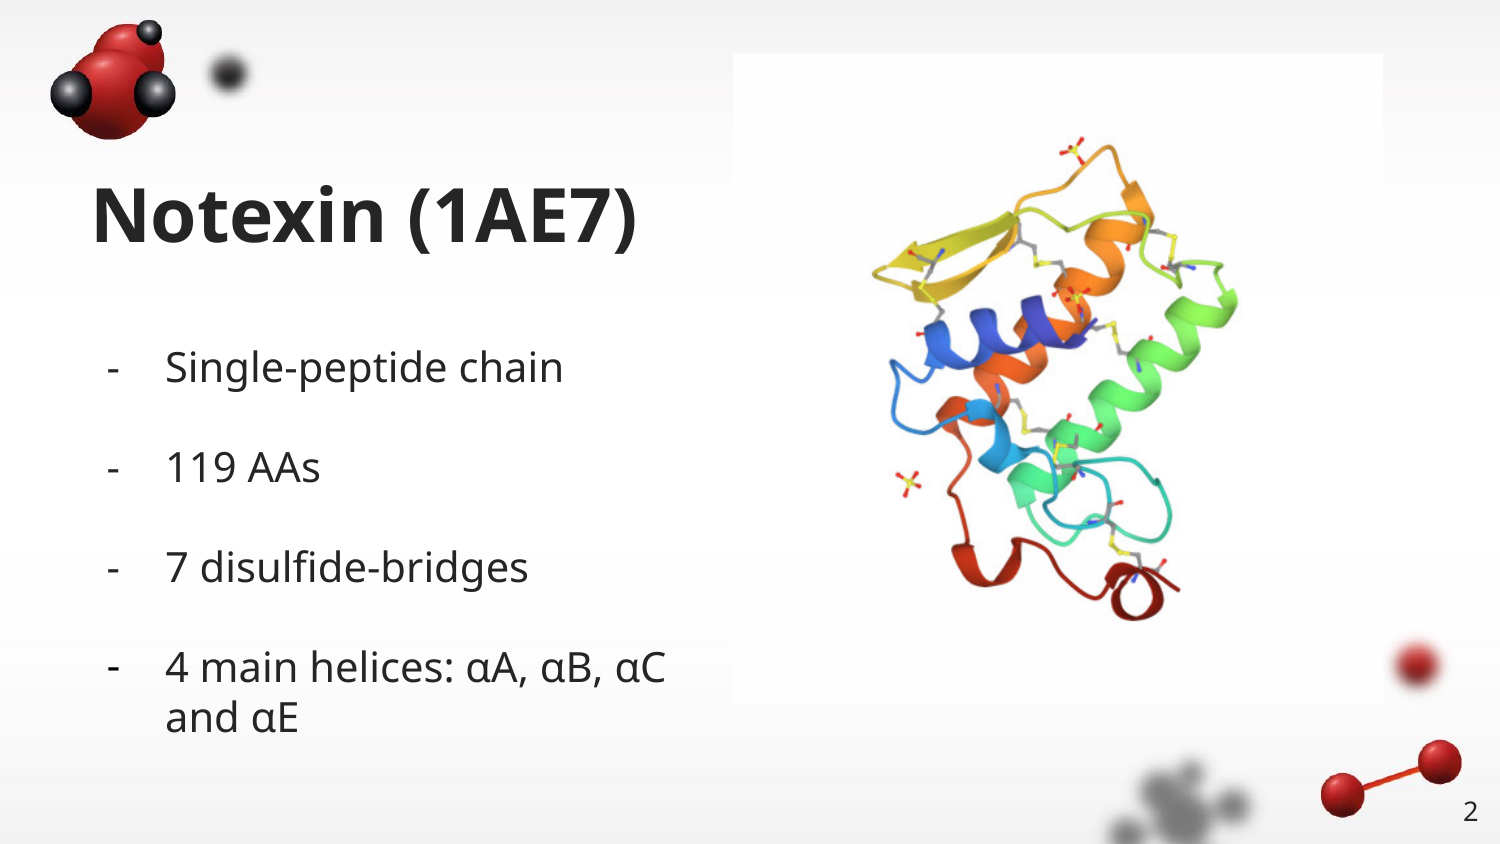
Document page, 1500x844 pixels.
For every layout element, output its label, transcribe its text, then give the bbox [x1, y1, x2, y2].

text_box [285, 140, 728, 703]
slide_number ‹#› [1403, 779, 1494, 844]
title Notexin (1AE7) [75, 157, 280, 273]
subtitle Single-peptide chain 119 AAs 7 disulfide-bridges 4 main helices: αA, αB, αC and αE [75, 325, 724, 844]
picture [0, 0, 1500, 844]
